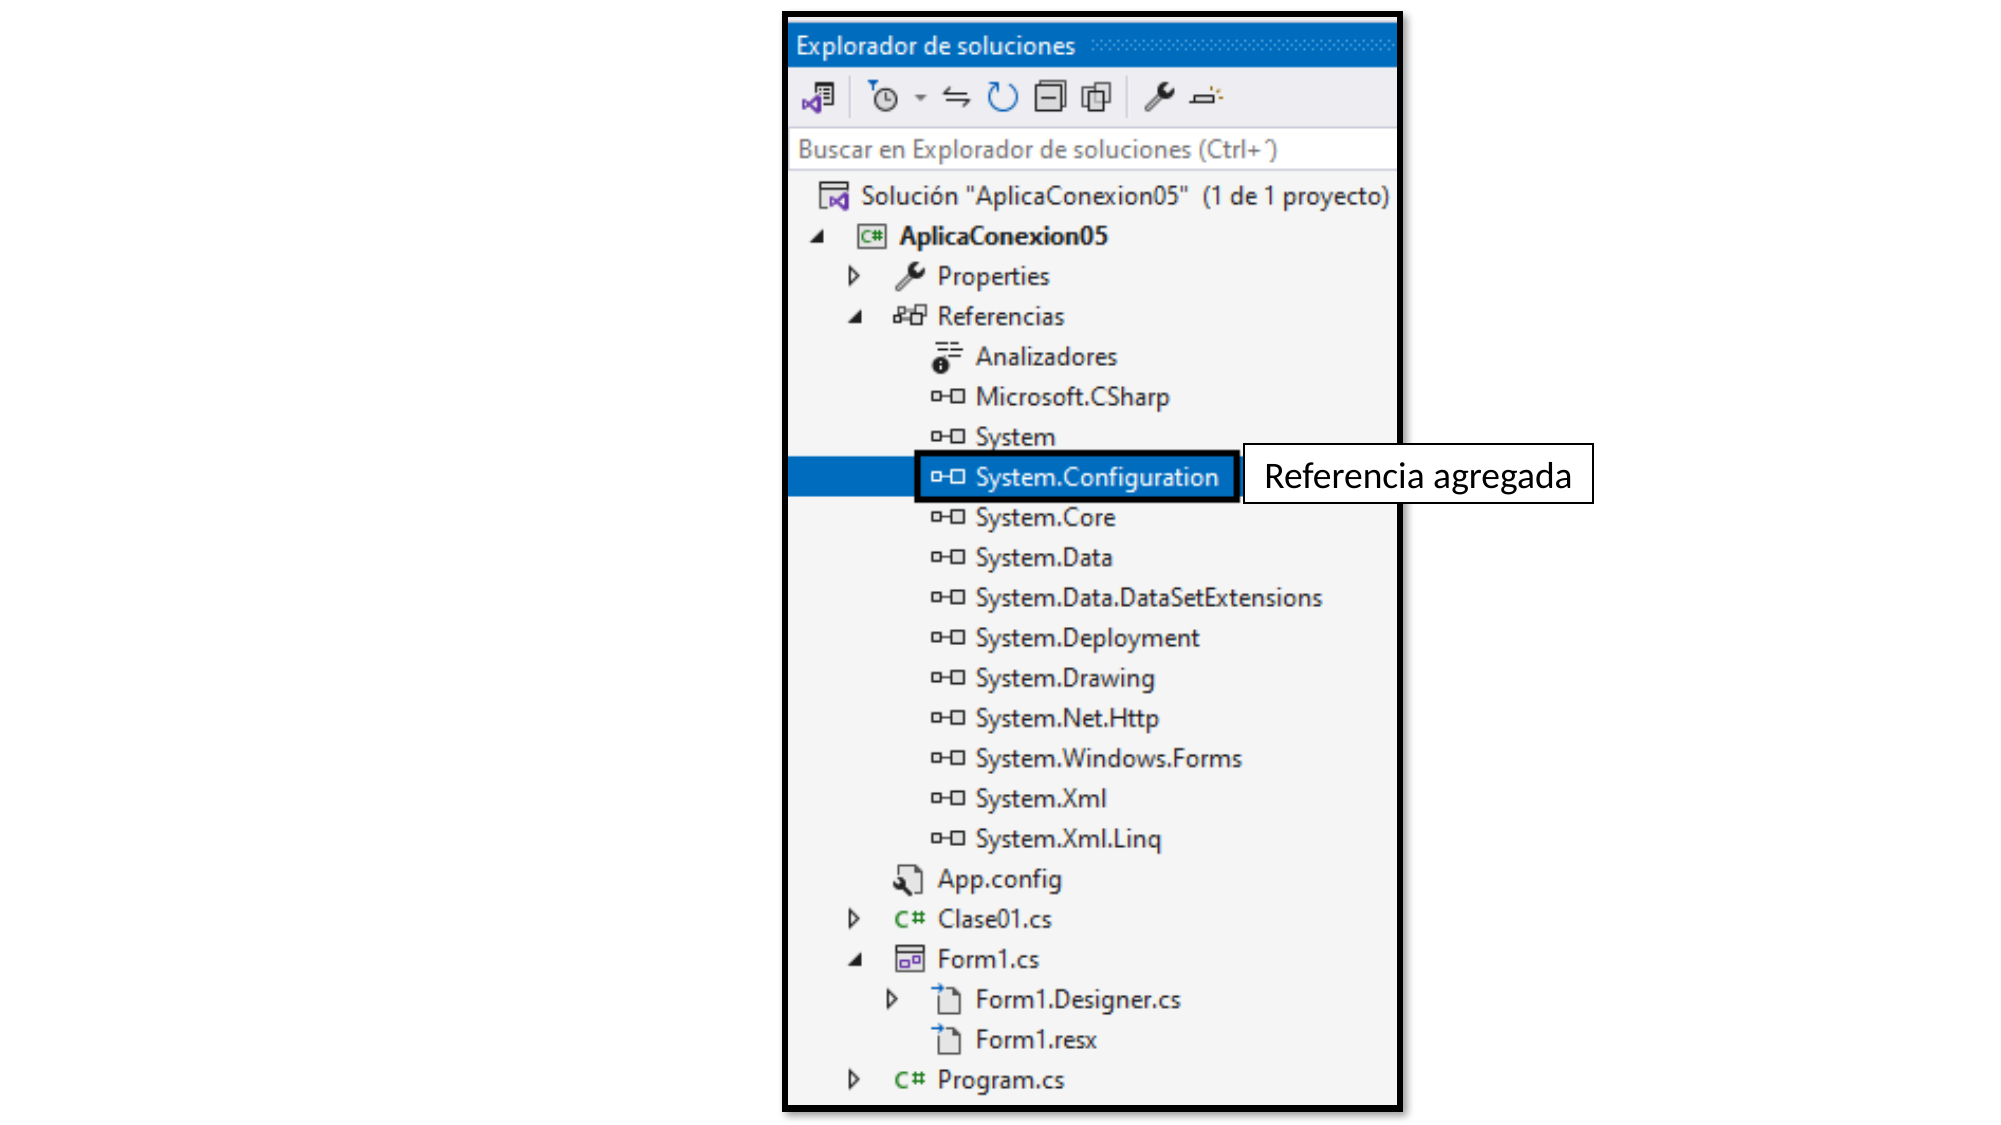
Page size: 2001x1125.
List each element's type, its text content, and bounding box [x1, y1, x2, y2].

text_box Referencia agregada [1397, 443, 1594, 504]
picture [787, 17, 1397, 1106]
